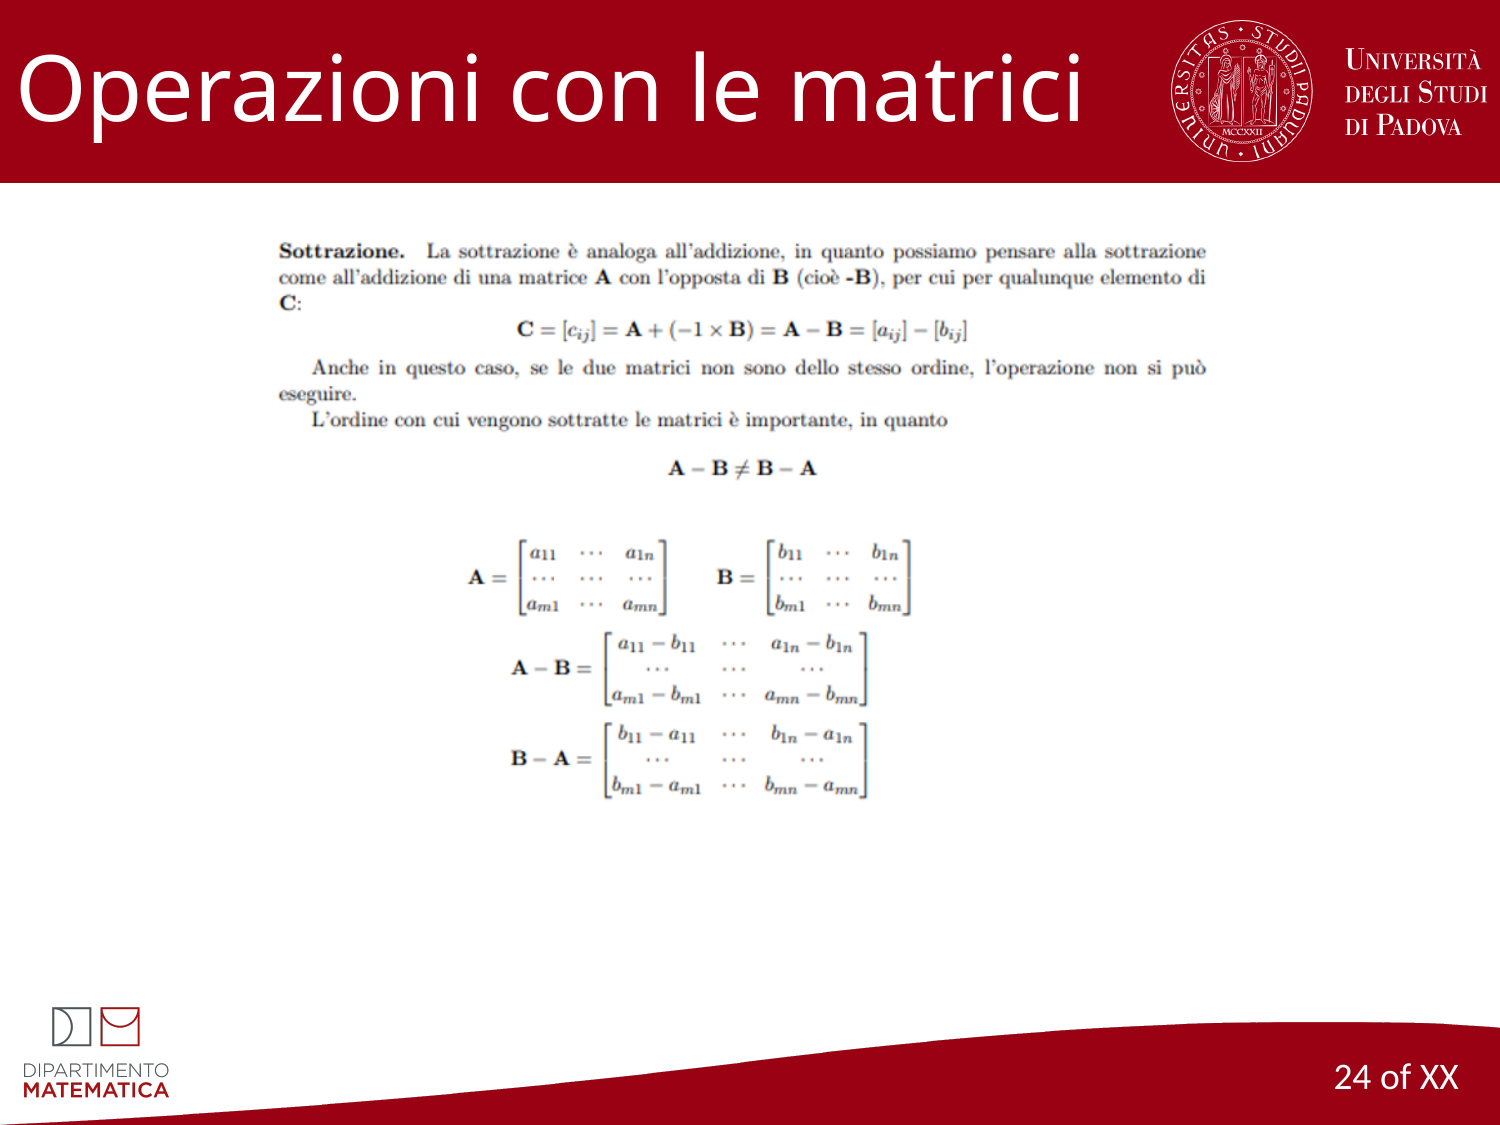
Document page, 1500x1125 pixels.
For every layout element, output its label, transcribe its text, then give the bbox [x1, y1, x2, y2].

picture [1171, 20, 1487, 162]
slide_number 24 of XX [1136, 1044, 1474, 1104]
picture [276, 524, 1074, 809]
picture [261, 221, 1239, 484]
picture [0, 1007, 1500, 1125]
title Operazioni con le matrici [0, 0, 1159, 183]
